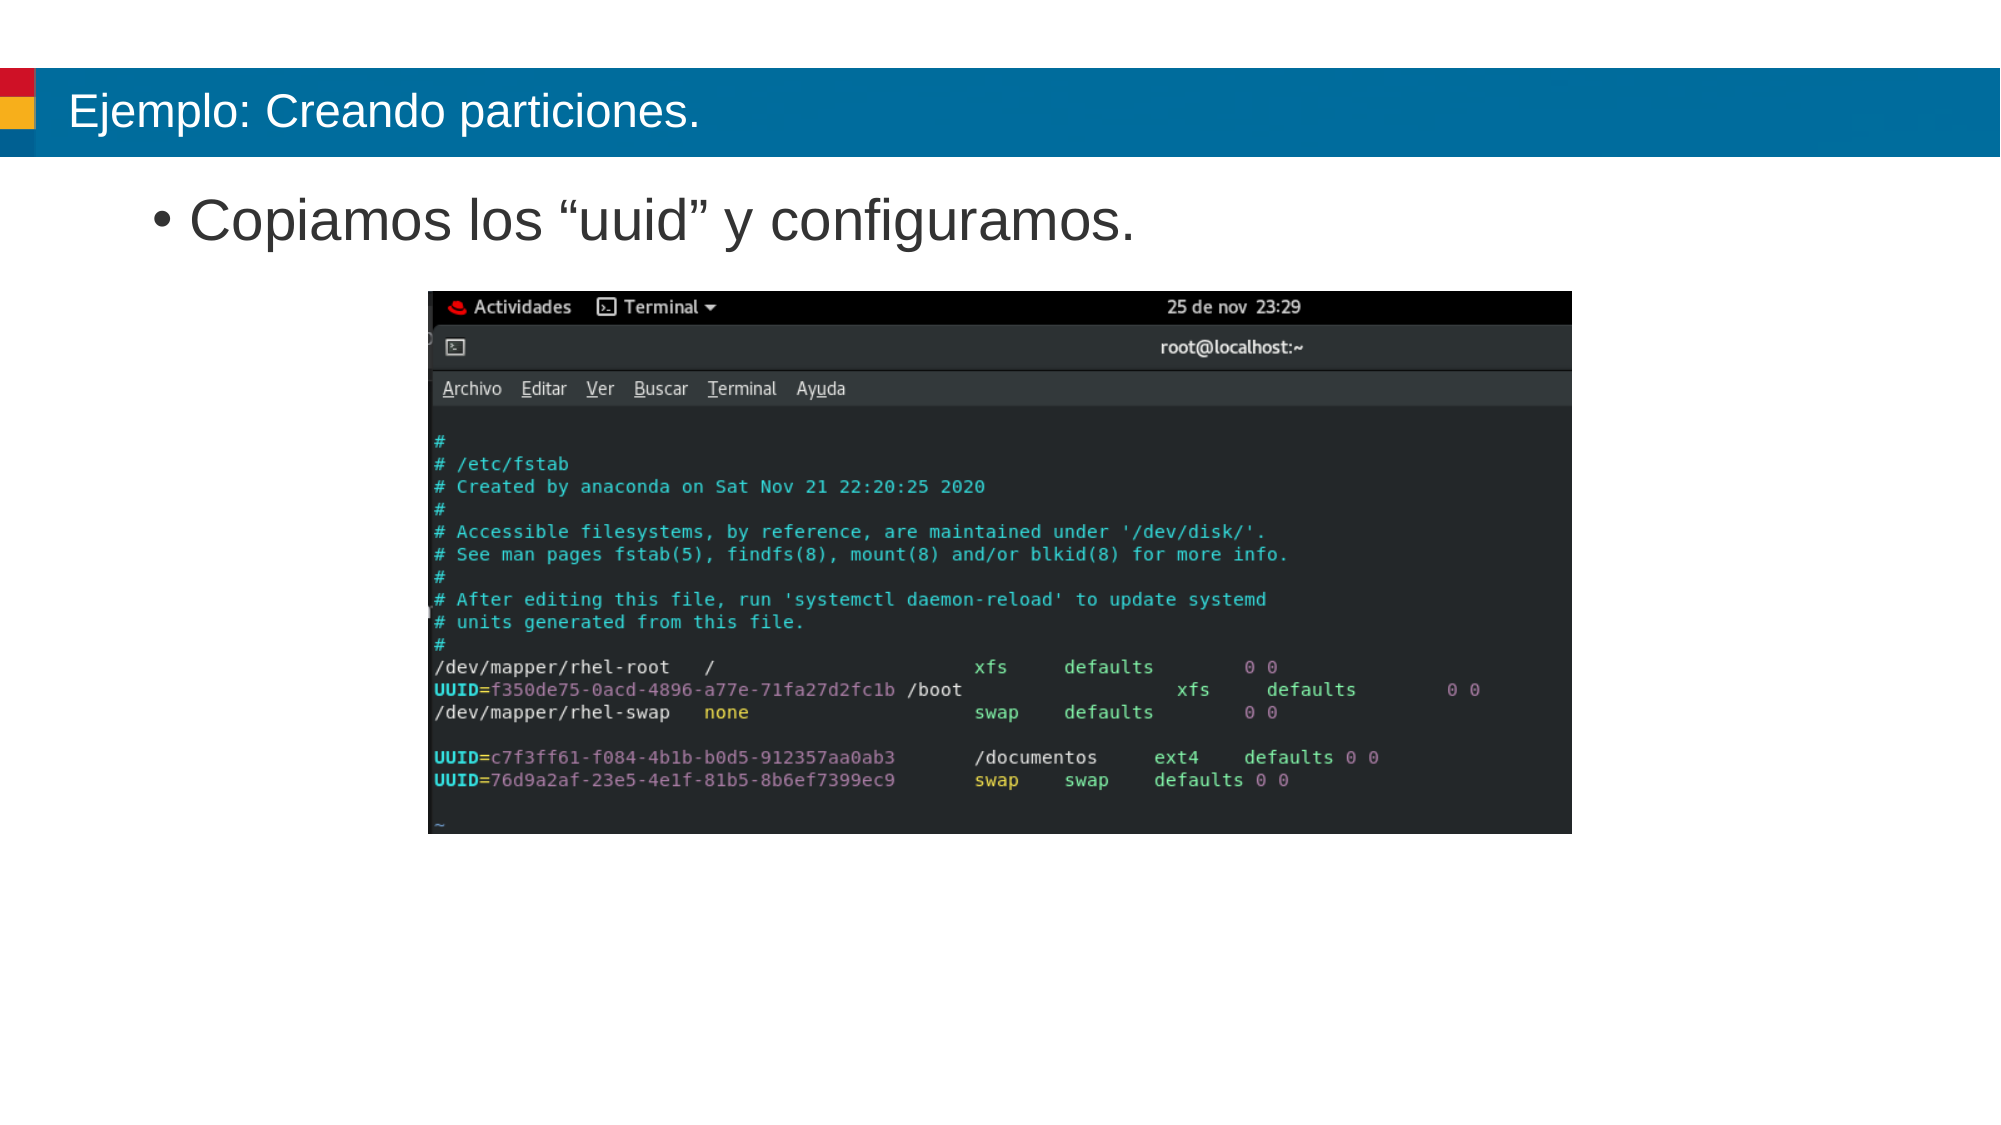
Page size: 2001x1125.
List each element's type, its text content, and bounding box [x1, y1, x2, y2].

picture [428, 291, 1572, 834]
list Copiamos los “uuid” y configuramos. [137, 182, 1863, 1014]
picture [0, 68, 35, 129]
title Ejemplo: Creando particiones. [53, 78, 1596, 145]
